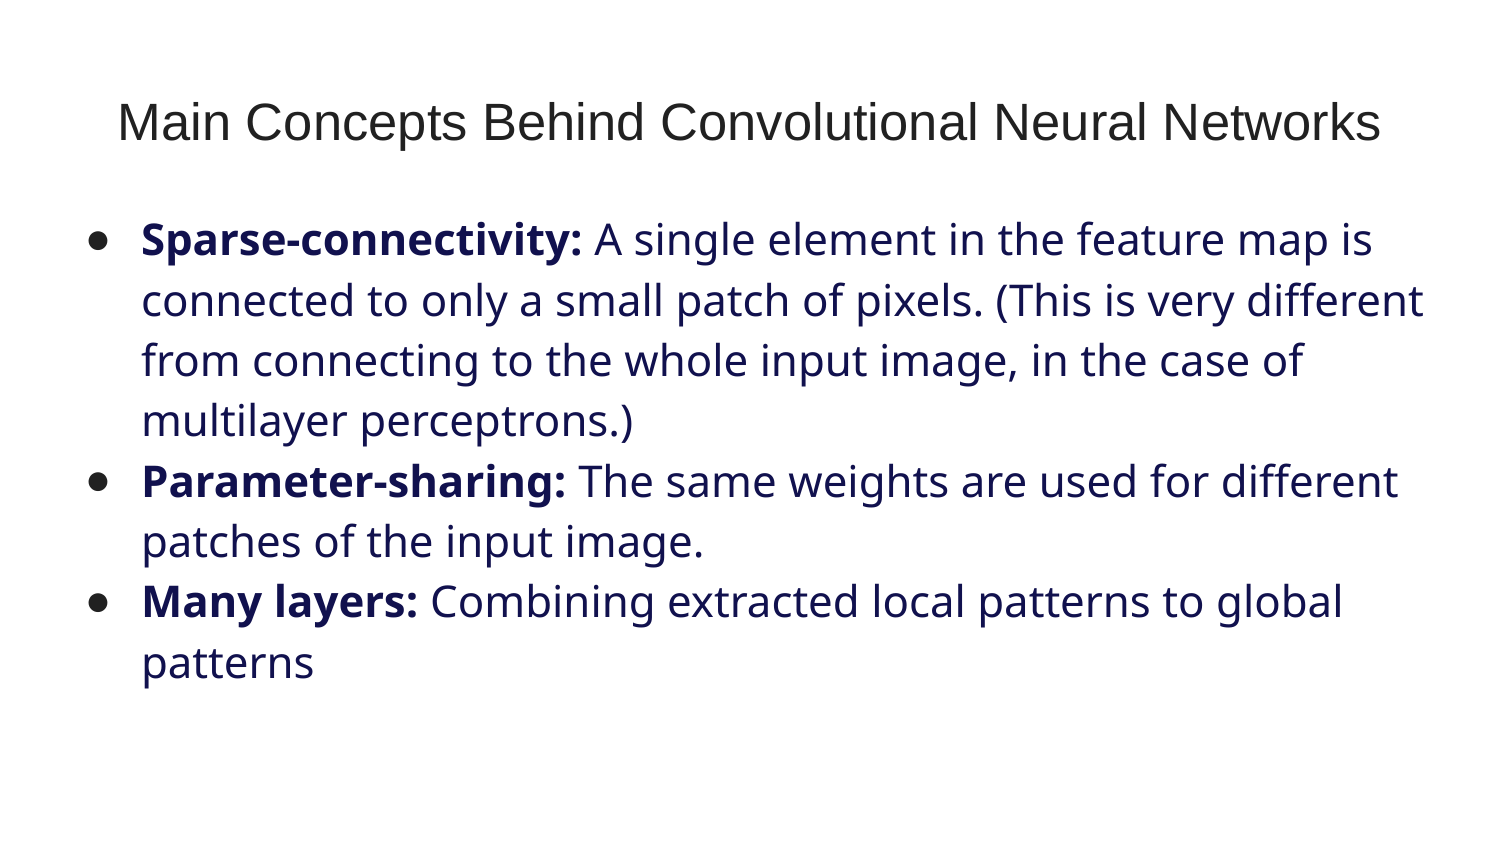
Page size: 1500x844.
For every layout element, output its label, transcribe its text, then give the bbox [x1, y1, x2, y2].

title Main Concepts Behind Convolutional Neural Networks [51, 72, 1449, 167]
list Sparse-connectivity: A single element in the feature map is connected to only a small patch of pixels. (This is very different from connecting to the whole input image, in the case of multilayer perceptrons.) Parameter-sharing: The same weights are used for different patches of the input image. Many layers: Combining extracted local patterns to global patterns [51, 189, 1449, 750]
